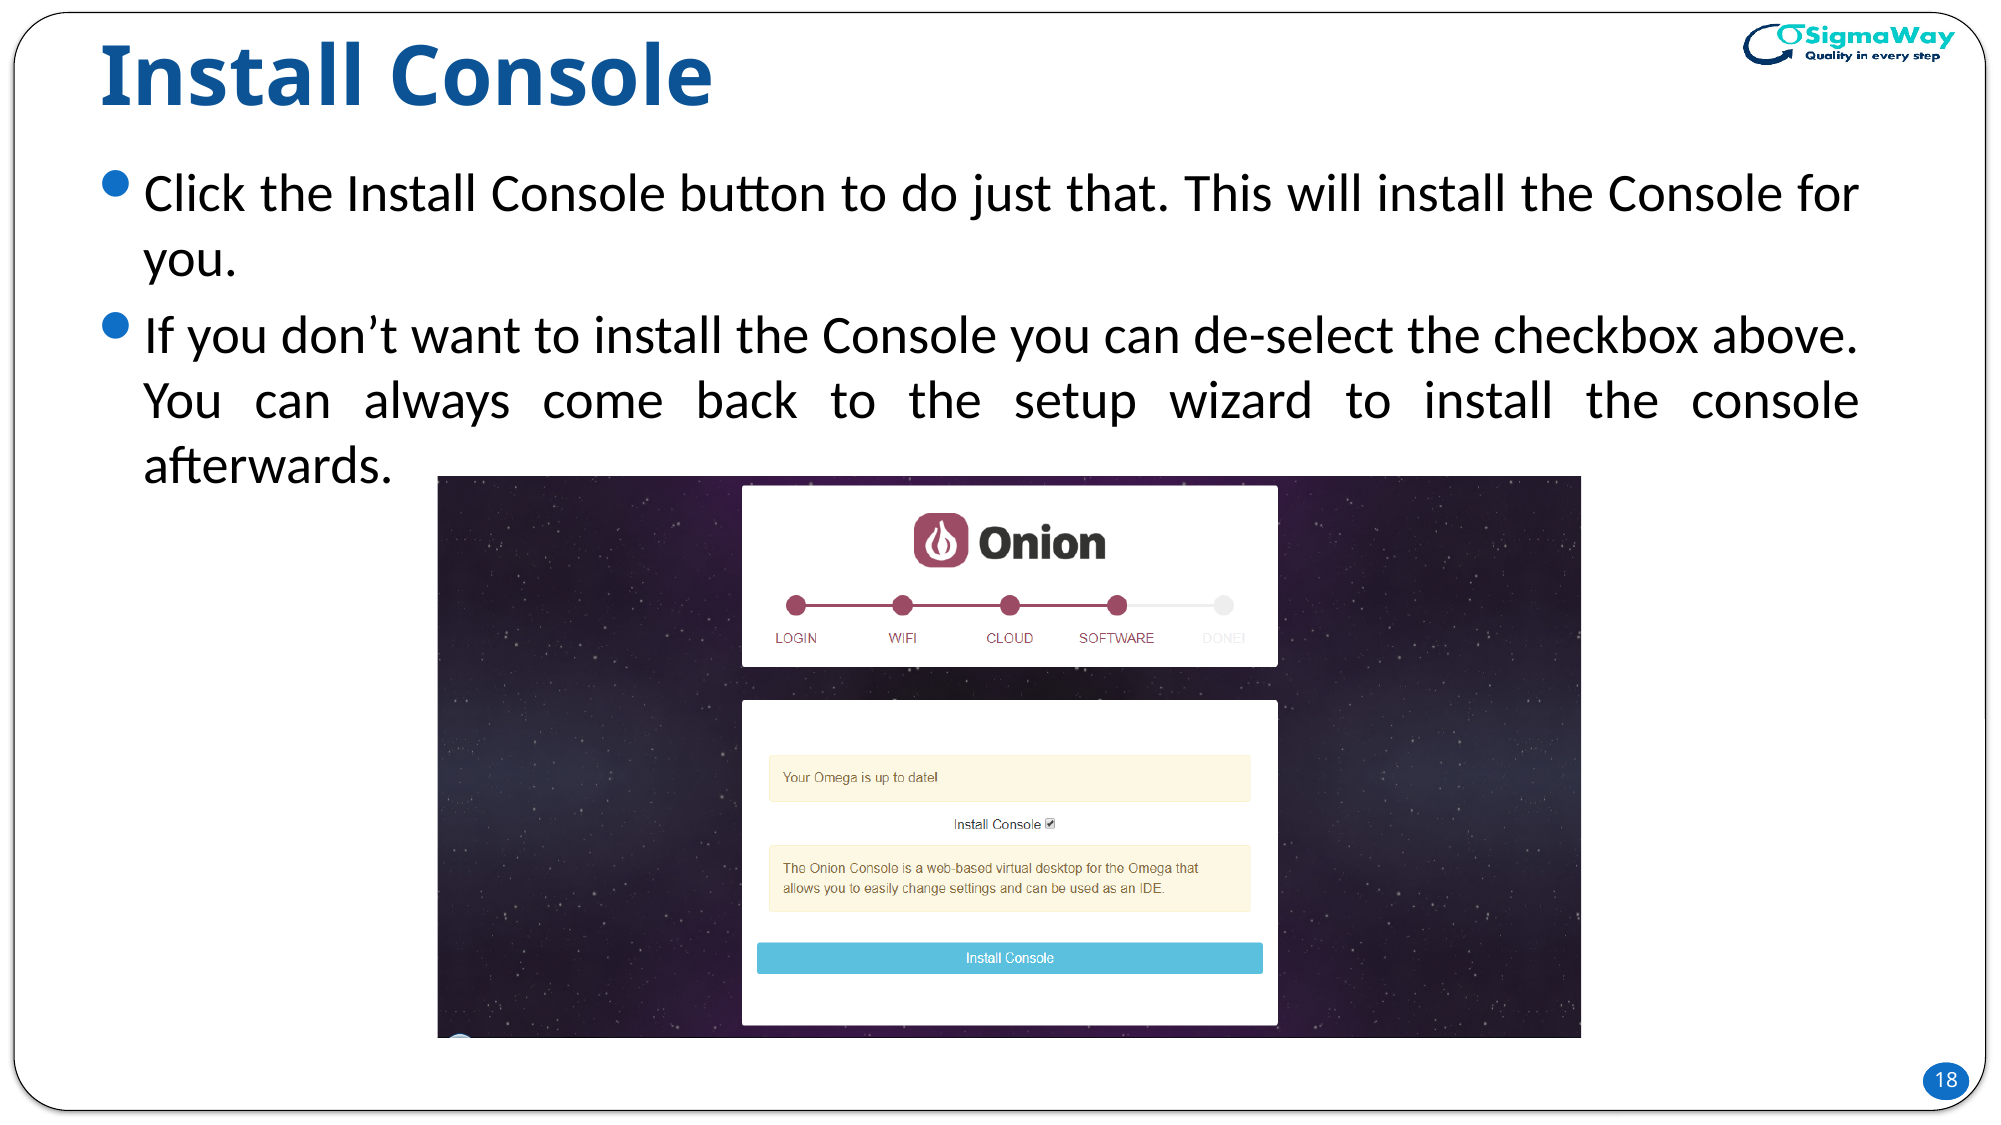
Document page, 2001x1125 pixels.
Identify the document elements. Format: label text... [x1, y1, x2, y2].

title Install Console [85, 45, 1786, 138]
picture [1740, 19, 1956, 68]
list Click the Install Console button to do just that. This will install the Console for you. If you don’t want to install the Console you can de-select the checkbox above. You can always come back to the setup wizard to install the console afterwards. [83, 149, 1878, 1125]
picture [437, 476, 1582, 1039]
